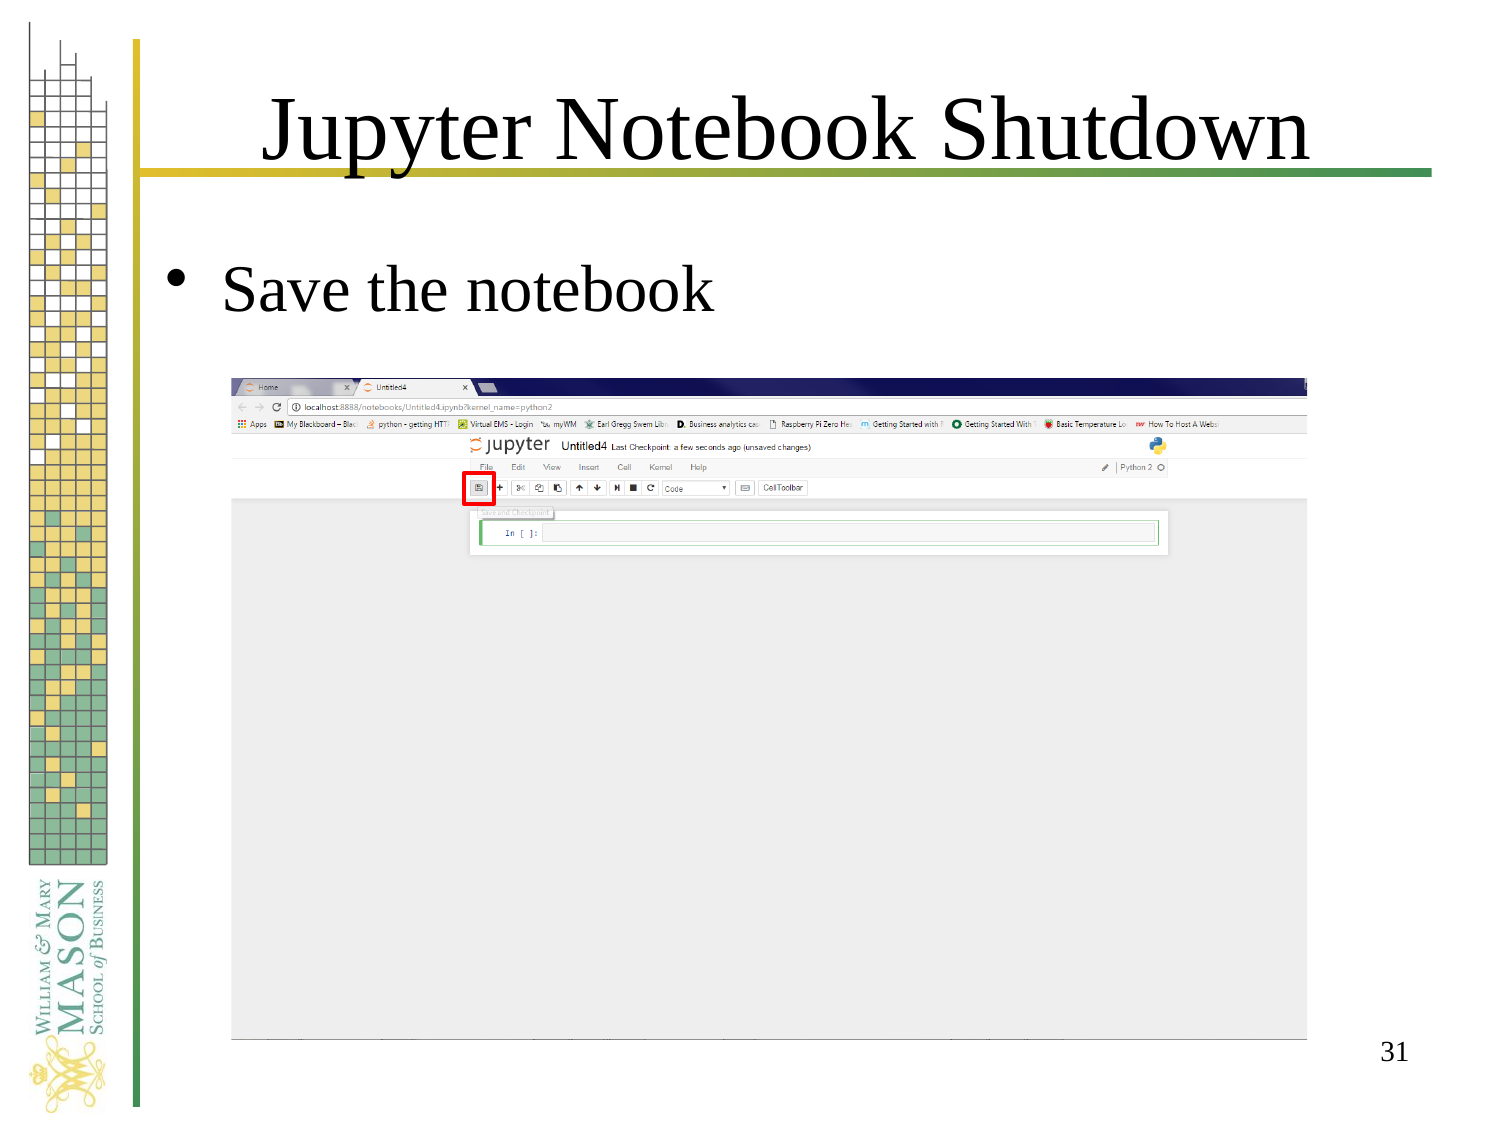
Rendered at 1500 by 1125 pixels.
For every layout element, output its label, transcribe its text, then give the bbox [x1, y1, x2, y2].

slide_number 31 [1048, 1024, 1426, 1103]
list Save the notebook [150, 237, 1425, 1005]
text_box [231, 377, 1308, 1043]
table_cell != [29, 879, 107, 1113]
title Jupyter Notebook Shutdown [150, 45, 1425, 200]
